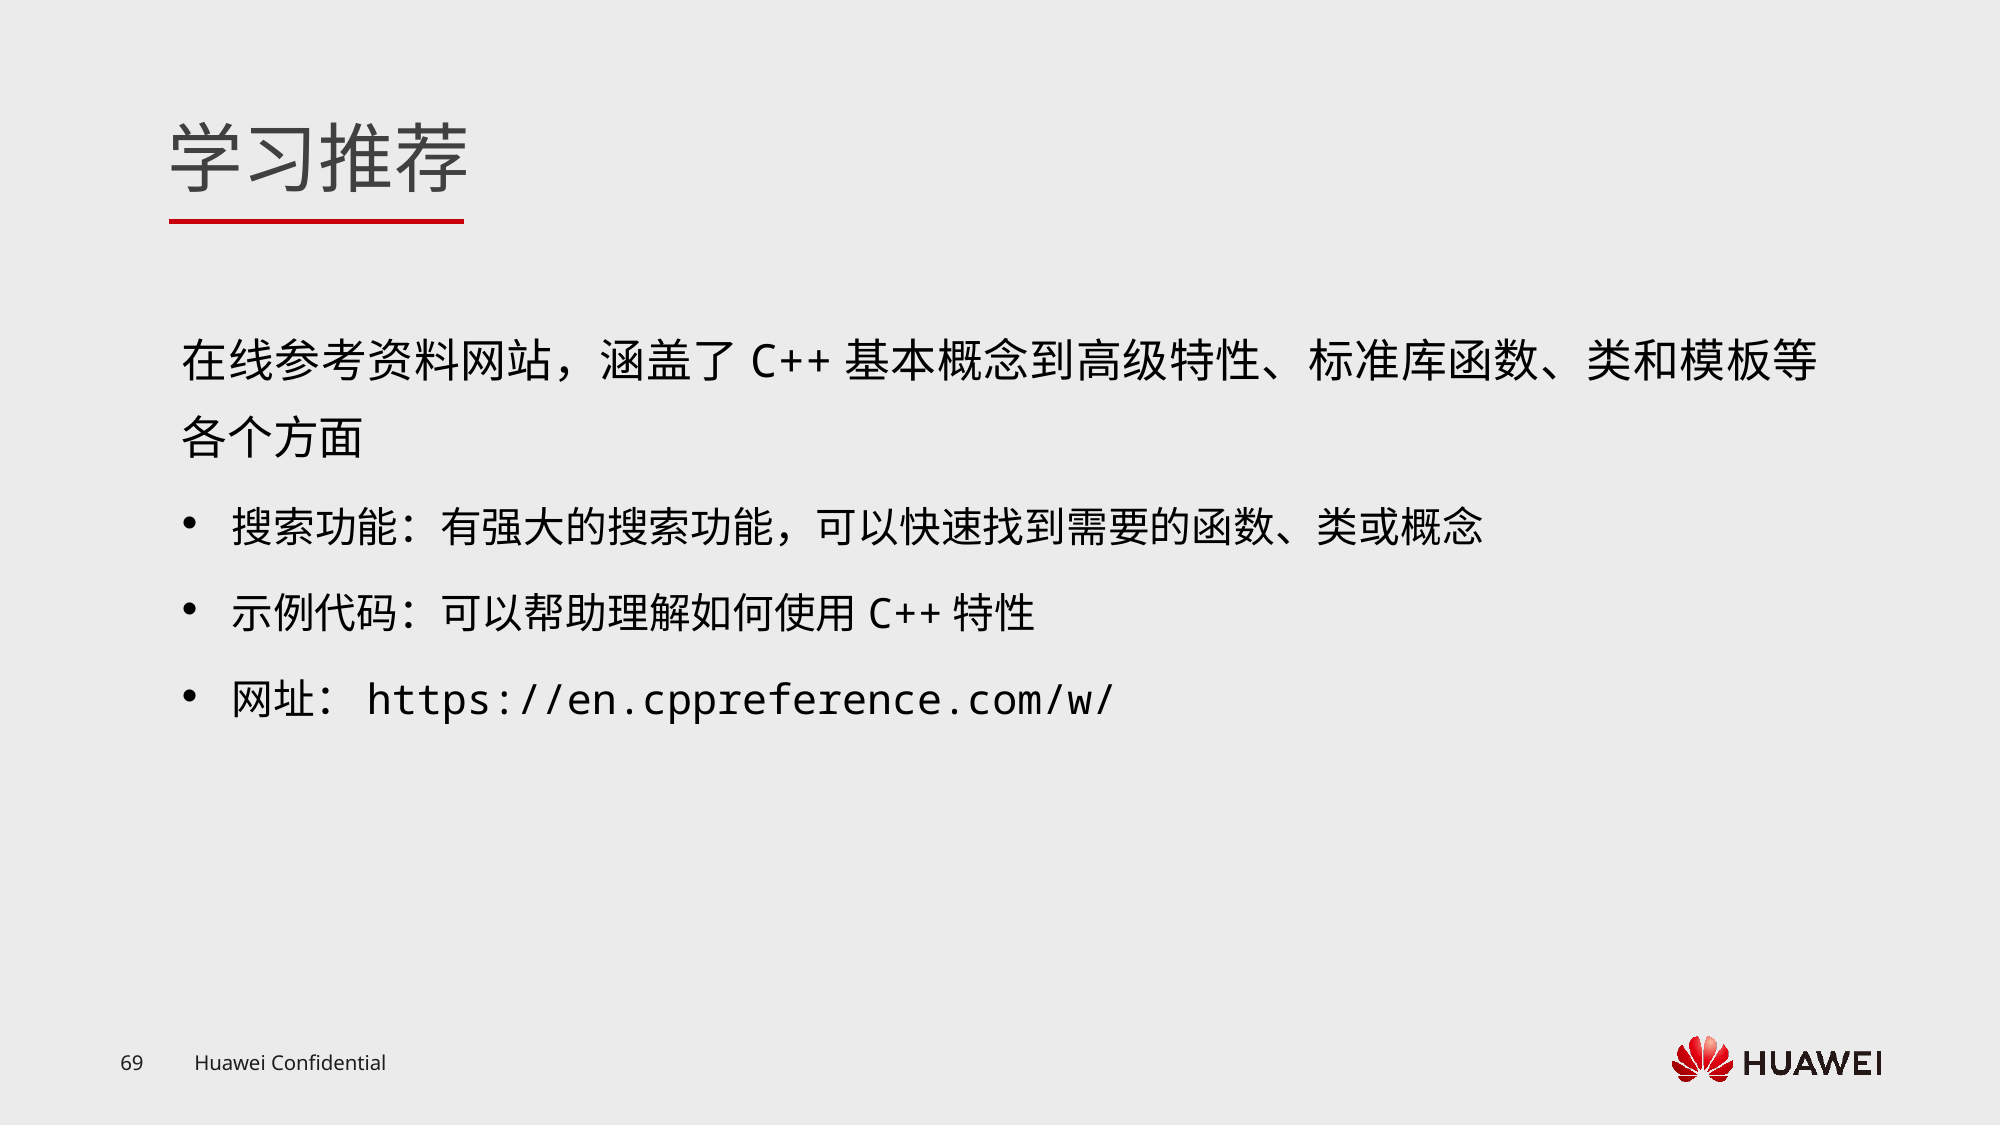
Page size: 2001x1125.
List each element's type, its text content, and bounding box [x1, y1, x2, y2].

picture [1672, 1036, 1881, 1082]
list 在线参考资料网站，涵盖了C++基本概念到高级特性、标准库函数、类和模板等各个方面 搜索功能：有强大的搜索功能，可以快速找到需要的函数、类或概念 示例代码：可以帮助理解如何使用C++特性 网址：https://en.cppreference.com/w/ [167, 302, 1833, 973]
